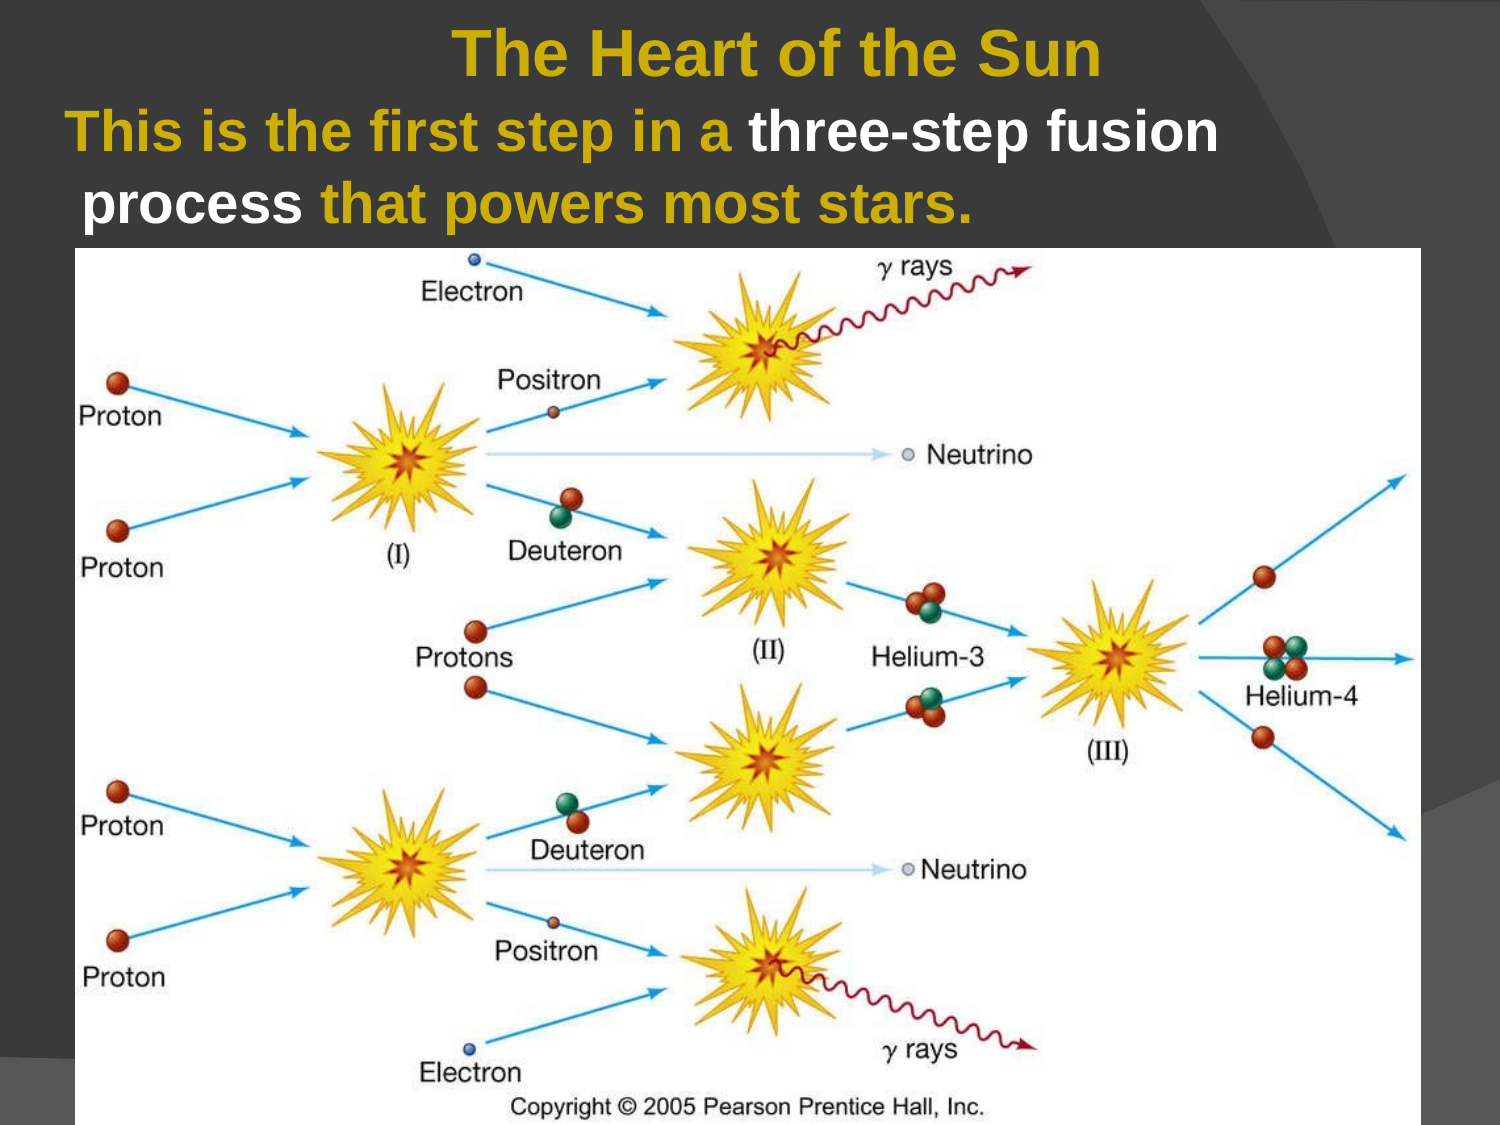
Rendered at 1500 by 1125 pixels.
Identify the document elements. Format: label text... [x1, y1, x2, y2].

title The Heart of the Sun This is the first step in a three-step fusion process that powers most stars. [62, 0, 1225, 236]
picture [74, 248, 1421, 1125]
